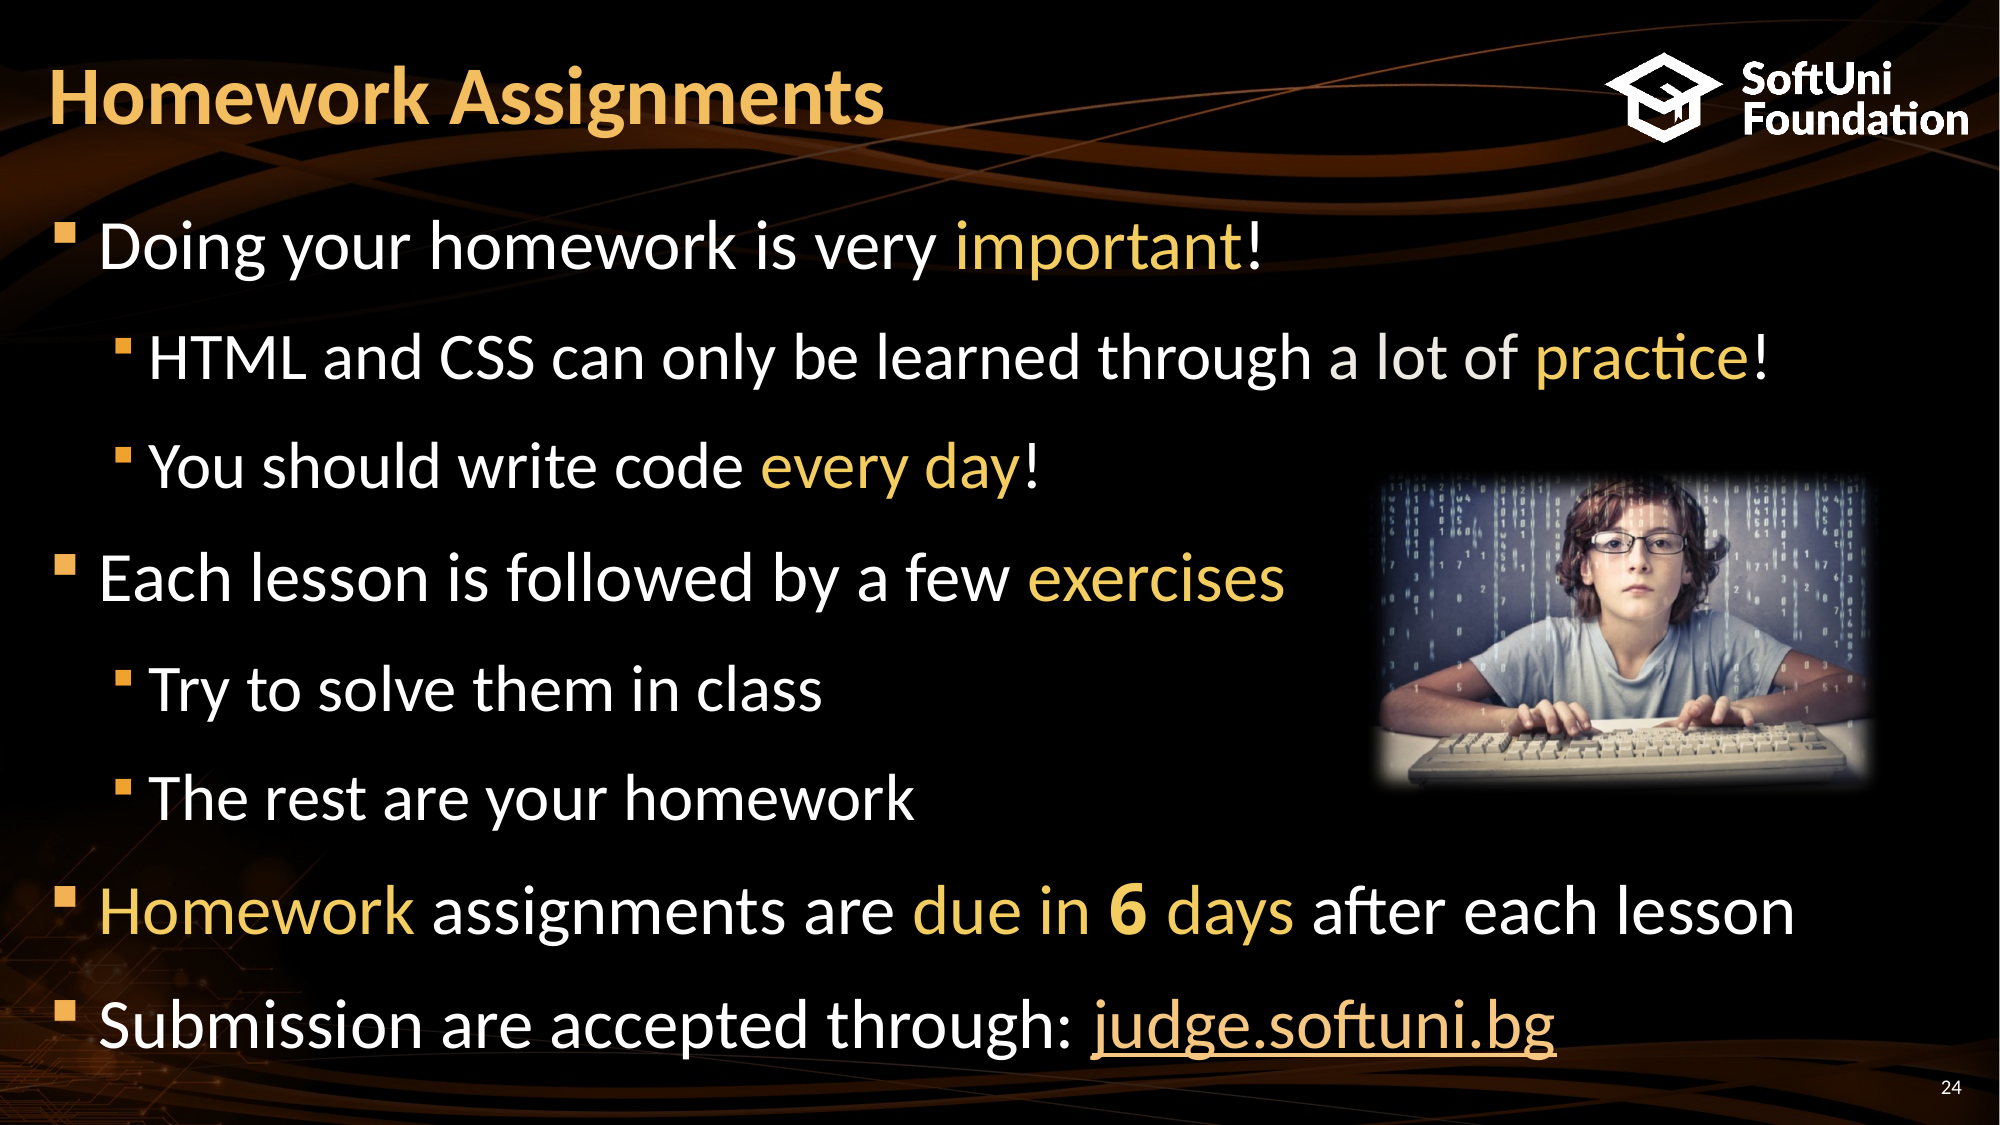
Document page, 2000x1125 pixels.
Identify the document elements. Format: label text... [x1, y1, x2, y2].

picture [0, 0, 2000, 1125]
title Homework Assignments [30, 6, 1602, 189]
list Doing your homework is very important! HTML and CSS can only be learned through a lot of practice! You should write code every day! Each lesson is followed by a few exercises Try to solve them in class The rest are your homework Homework assignments are due in 6 days after each lesson Submission are accepted through: judge.softuni.bg [31, 188, 1968, 1103]
